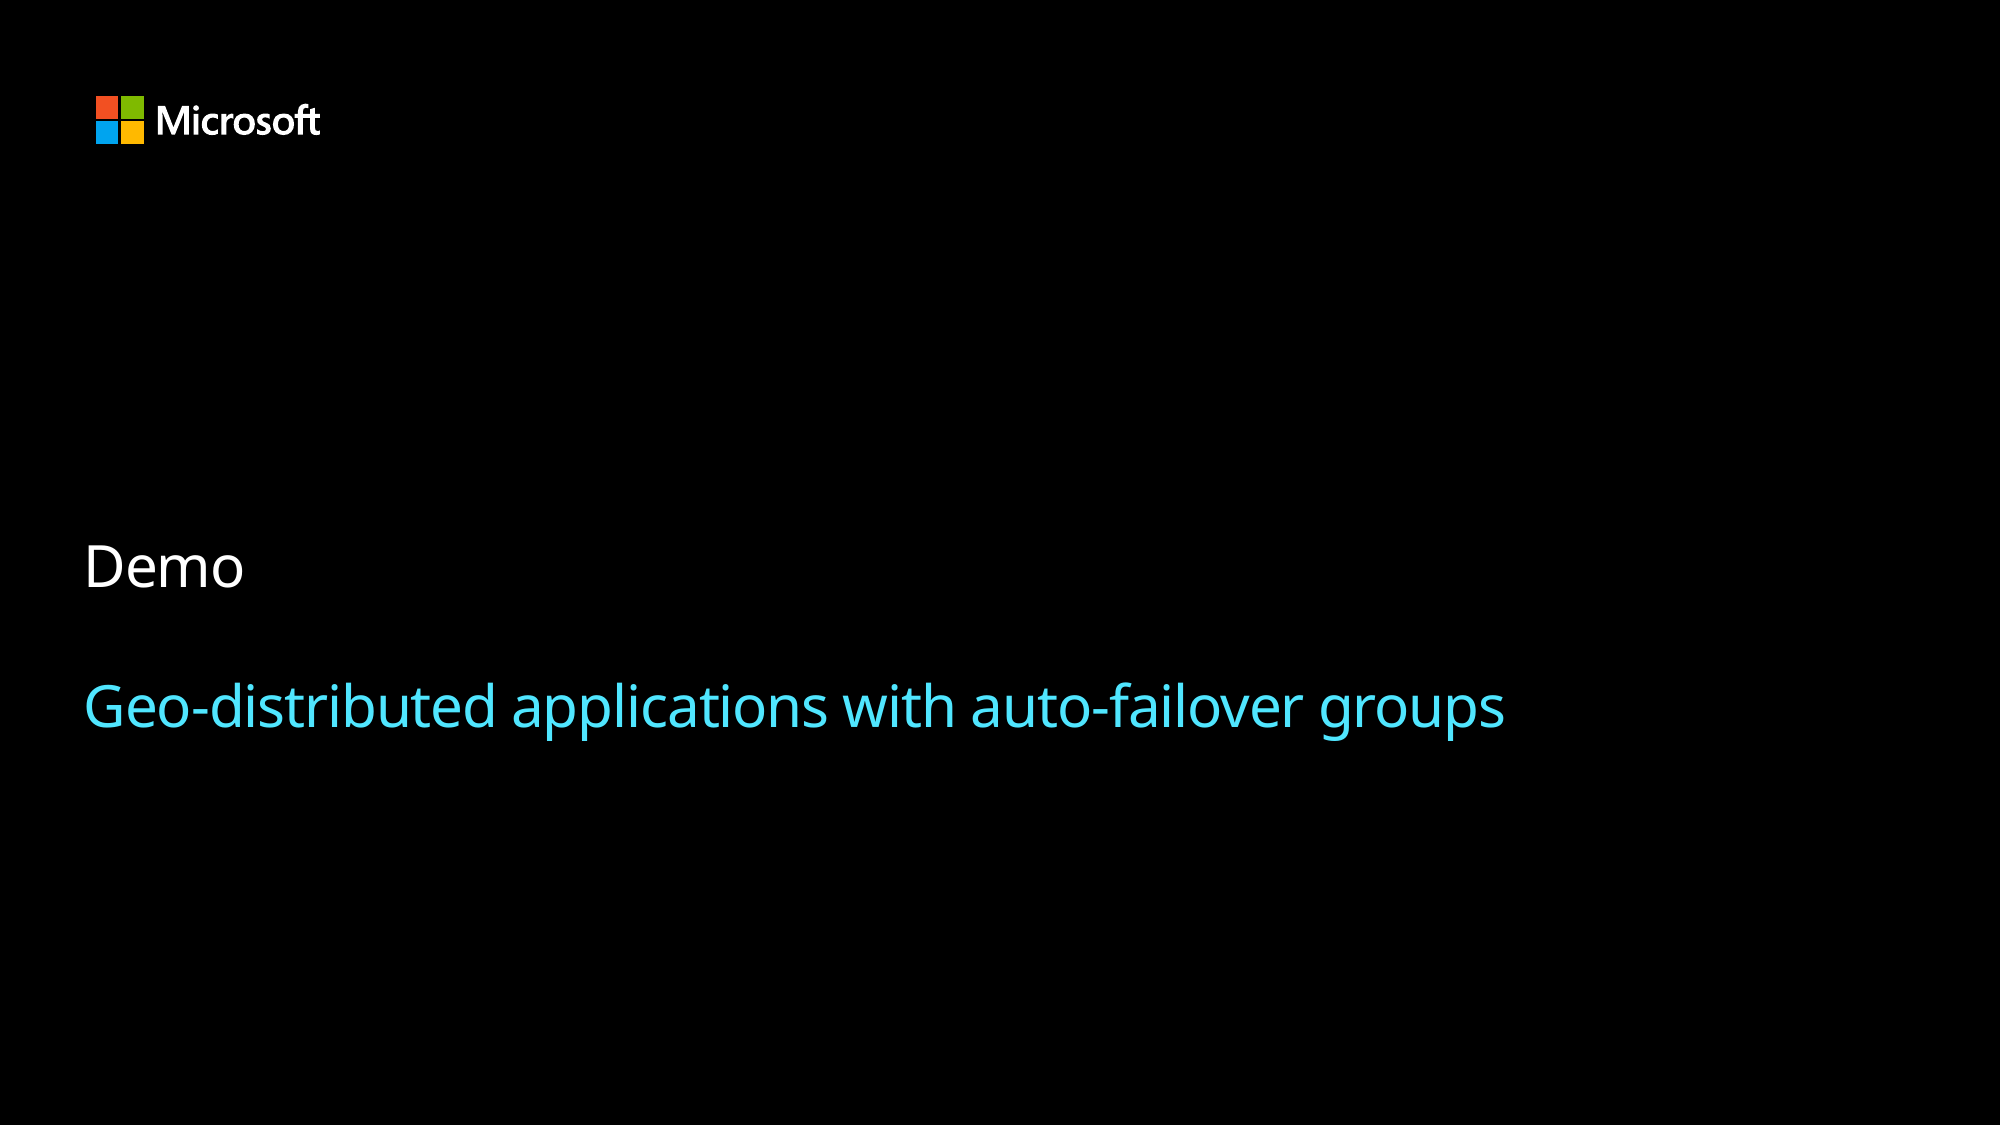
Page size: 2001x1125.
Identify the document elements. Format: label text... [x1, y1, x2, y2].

title Demo Geo-distributed applications with auto-failover groups [83, 527, 1955, 740]
